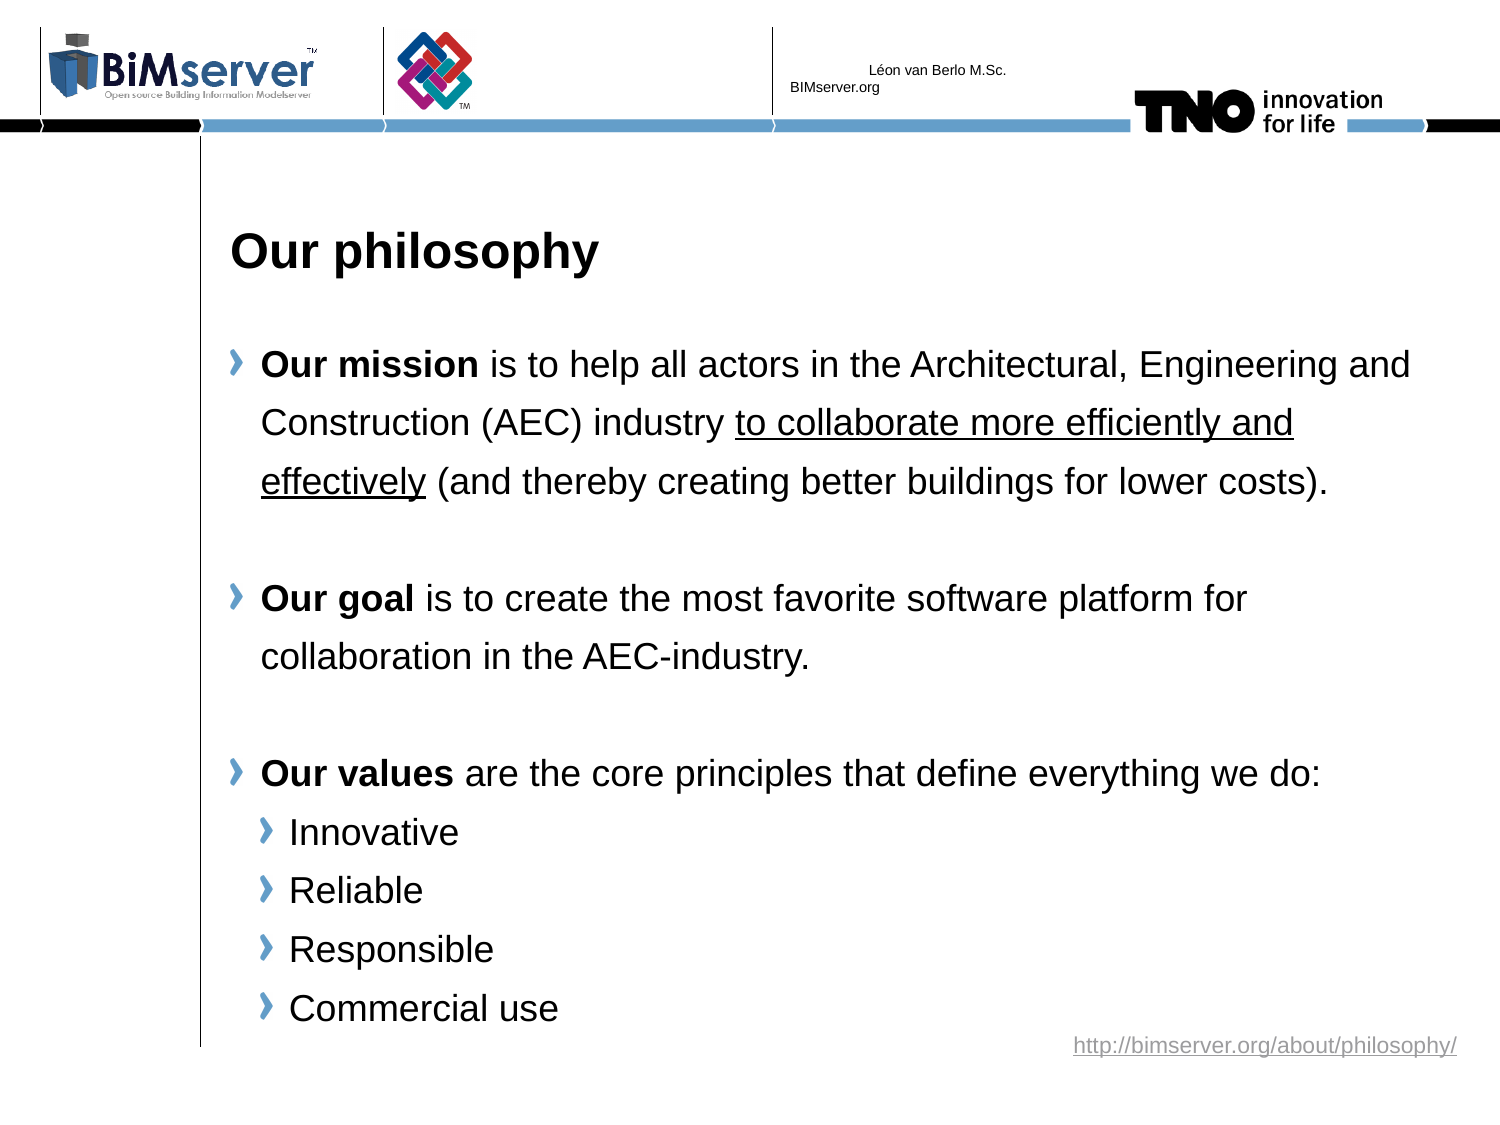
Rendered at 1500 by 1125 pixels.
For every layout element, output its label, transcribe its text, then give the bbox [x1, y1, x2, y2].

list Our mission is to help all actors in the Architectural, Engineering and Construction (AEC) industry to collaborate more efficiently and effectively (and thereby creating better buildings for lower costs). Our goal is to create the most favorite software platform for collaboration in the AEC-industry. Our values are the core principles that define everything we do: Innovative Reliable Responsible Commercial use [230, 326, 1424, 1013]
picture [260, 934, 273, 961]
picture [230, 349, 243, 376]
picture [260, 875, 273, 903]
text_box http://bimserver.org/about/philosophy/ [1058, 1023, 1473, 1066]
picture [260, 817, 273, 844]
picture [230, 758, 243, 786]
picture [230, 583, 243, 610]
picture [0, 20, 1500, 133]
title Our philosophy [230, 220, 1424, 326]
picture [260, 992, 273, 1020]
footer Léon van Berlo M.Sc. BIMserver.org [790, 60, 1086, 79]
